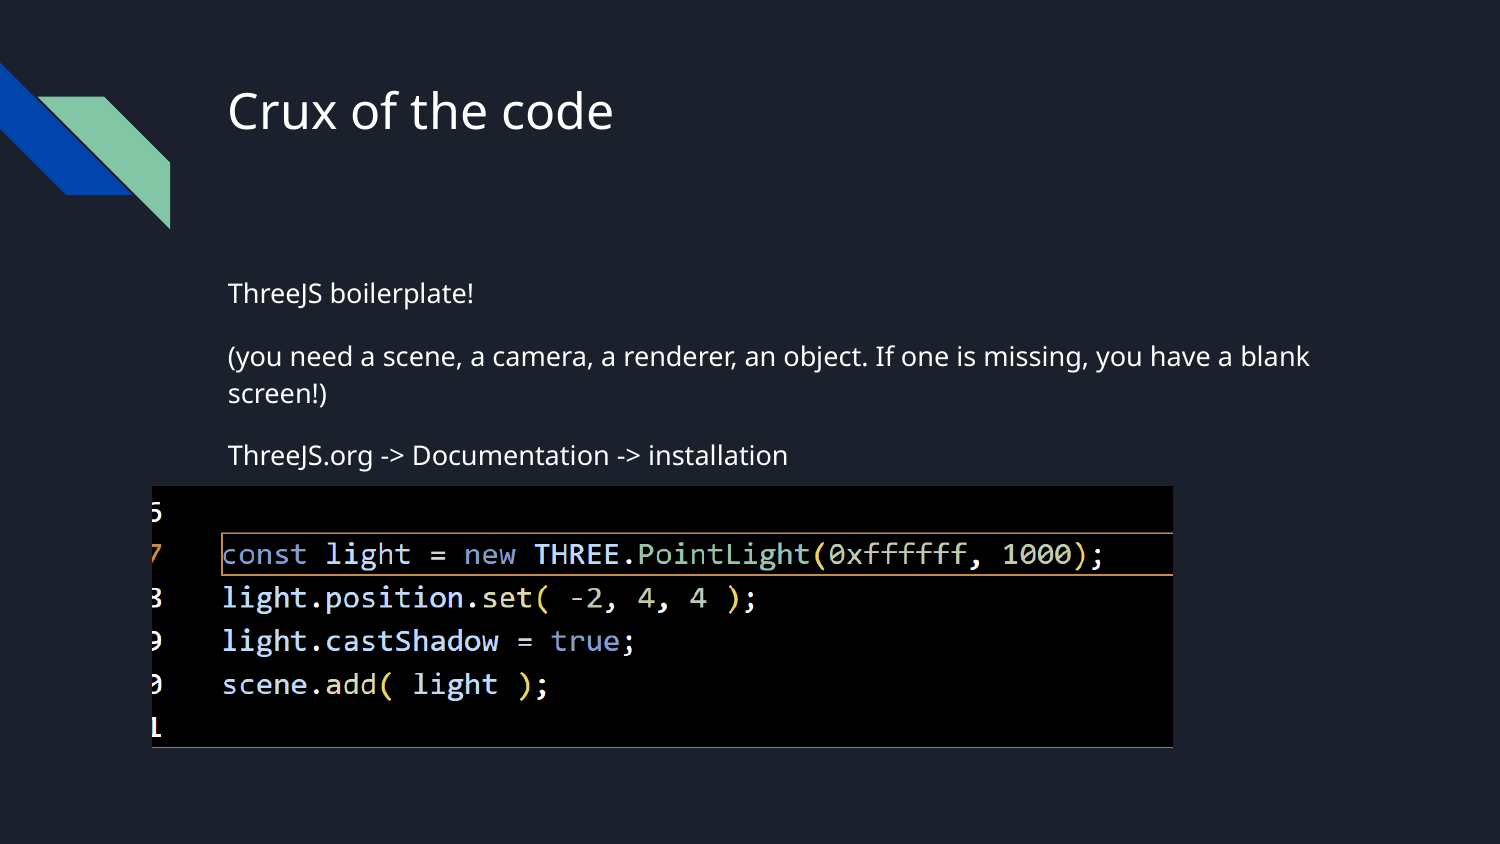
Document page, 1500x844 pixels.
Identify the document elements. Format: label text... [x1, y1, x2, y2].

picture [152, 486, 1173, 748]
title Crux of the code [212, 64, 1368, 215]
list ThreeJS boilerplate! (you need a scene, a camera, a renderer, an object. If one is missing, you have a blank screen!) ThreeJS.org -> Documentation -> installation [212, 257, 1368, 735]
